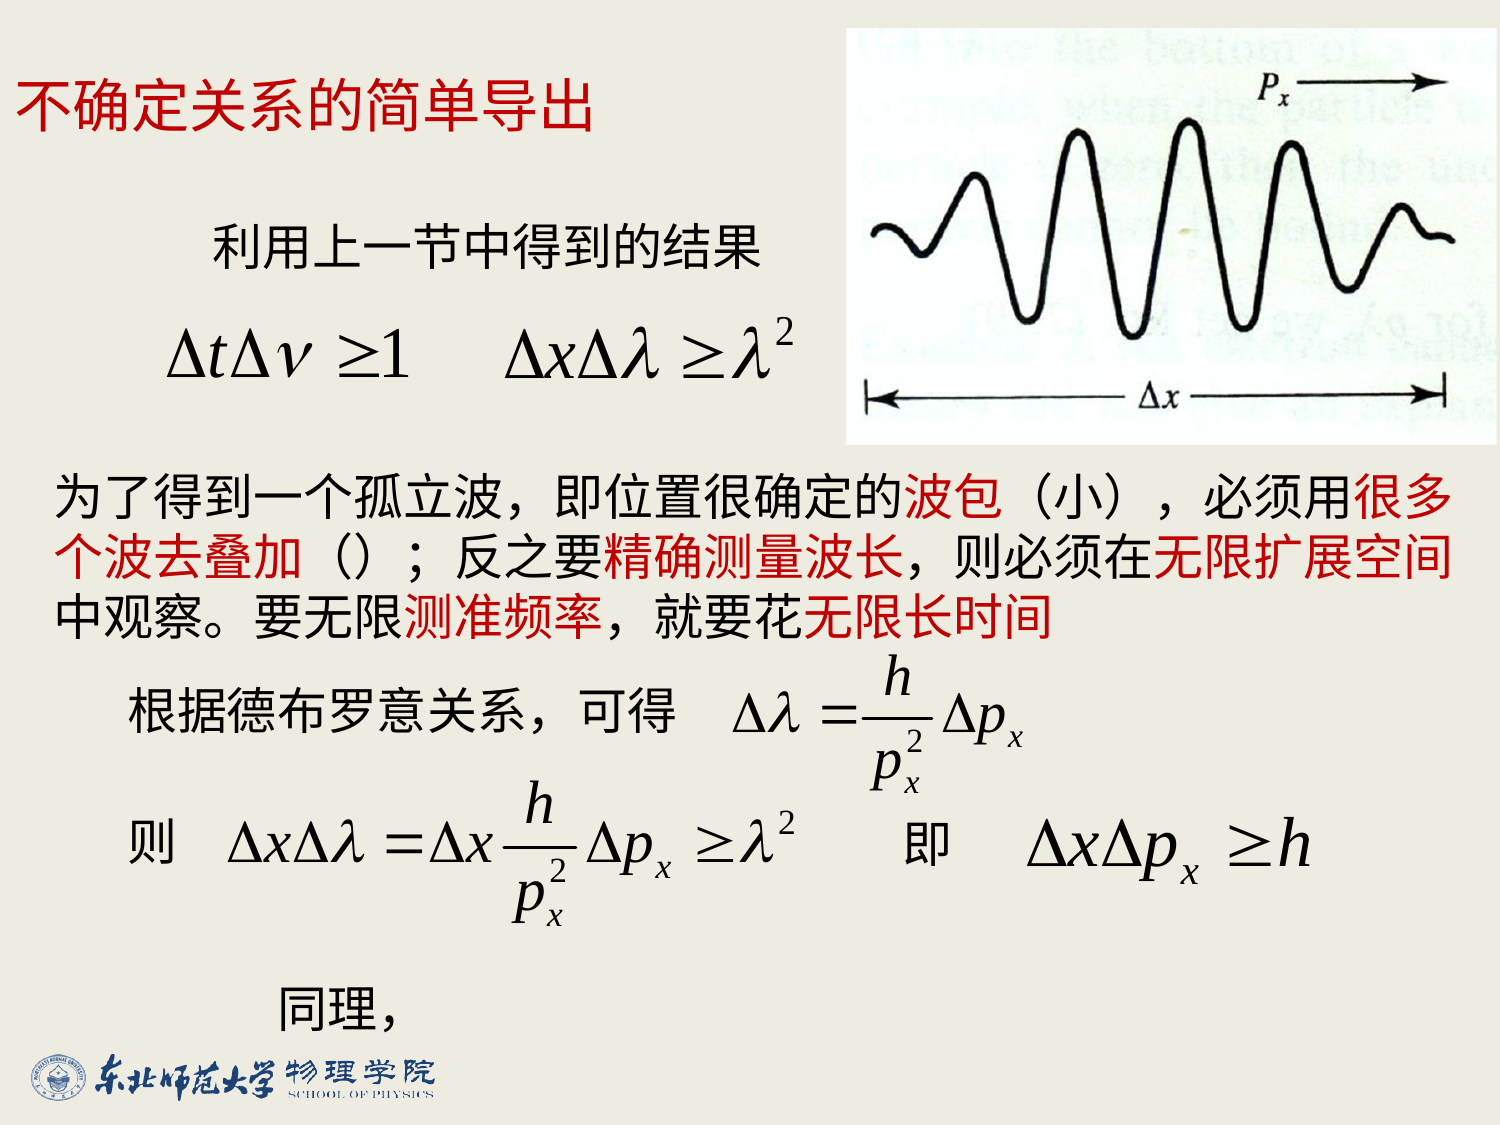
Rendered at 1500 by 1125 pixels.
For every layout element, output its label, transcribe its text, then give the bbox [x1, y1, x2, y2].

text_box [154, 310, 418, 396]
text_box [721, 639, 1035, 807]
picture [20, 1054, 440, 1101]
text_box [887, 794, 1328, 902]
picture [845, 28, 1497, 445]
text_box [492, 297, 806, 397]
text_box 利用上一节中得到的结果 [198, 208, 836, 283]
text_box 不确定关系的简单导出 [0, 61, 634, 147]
text_box 根据德布罗意关系，可得 [112, 672, 716, 747]
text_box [112, 765, 806, 940]
